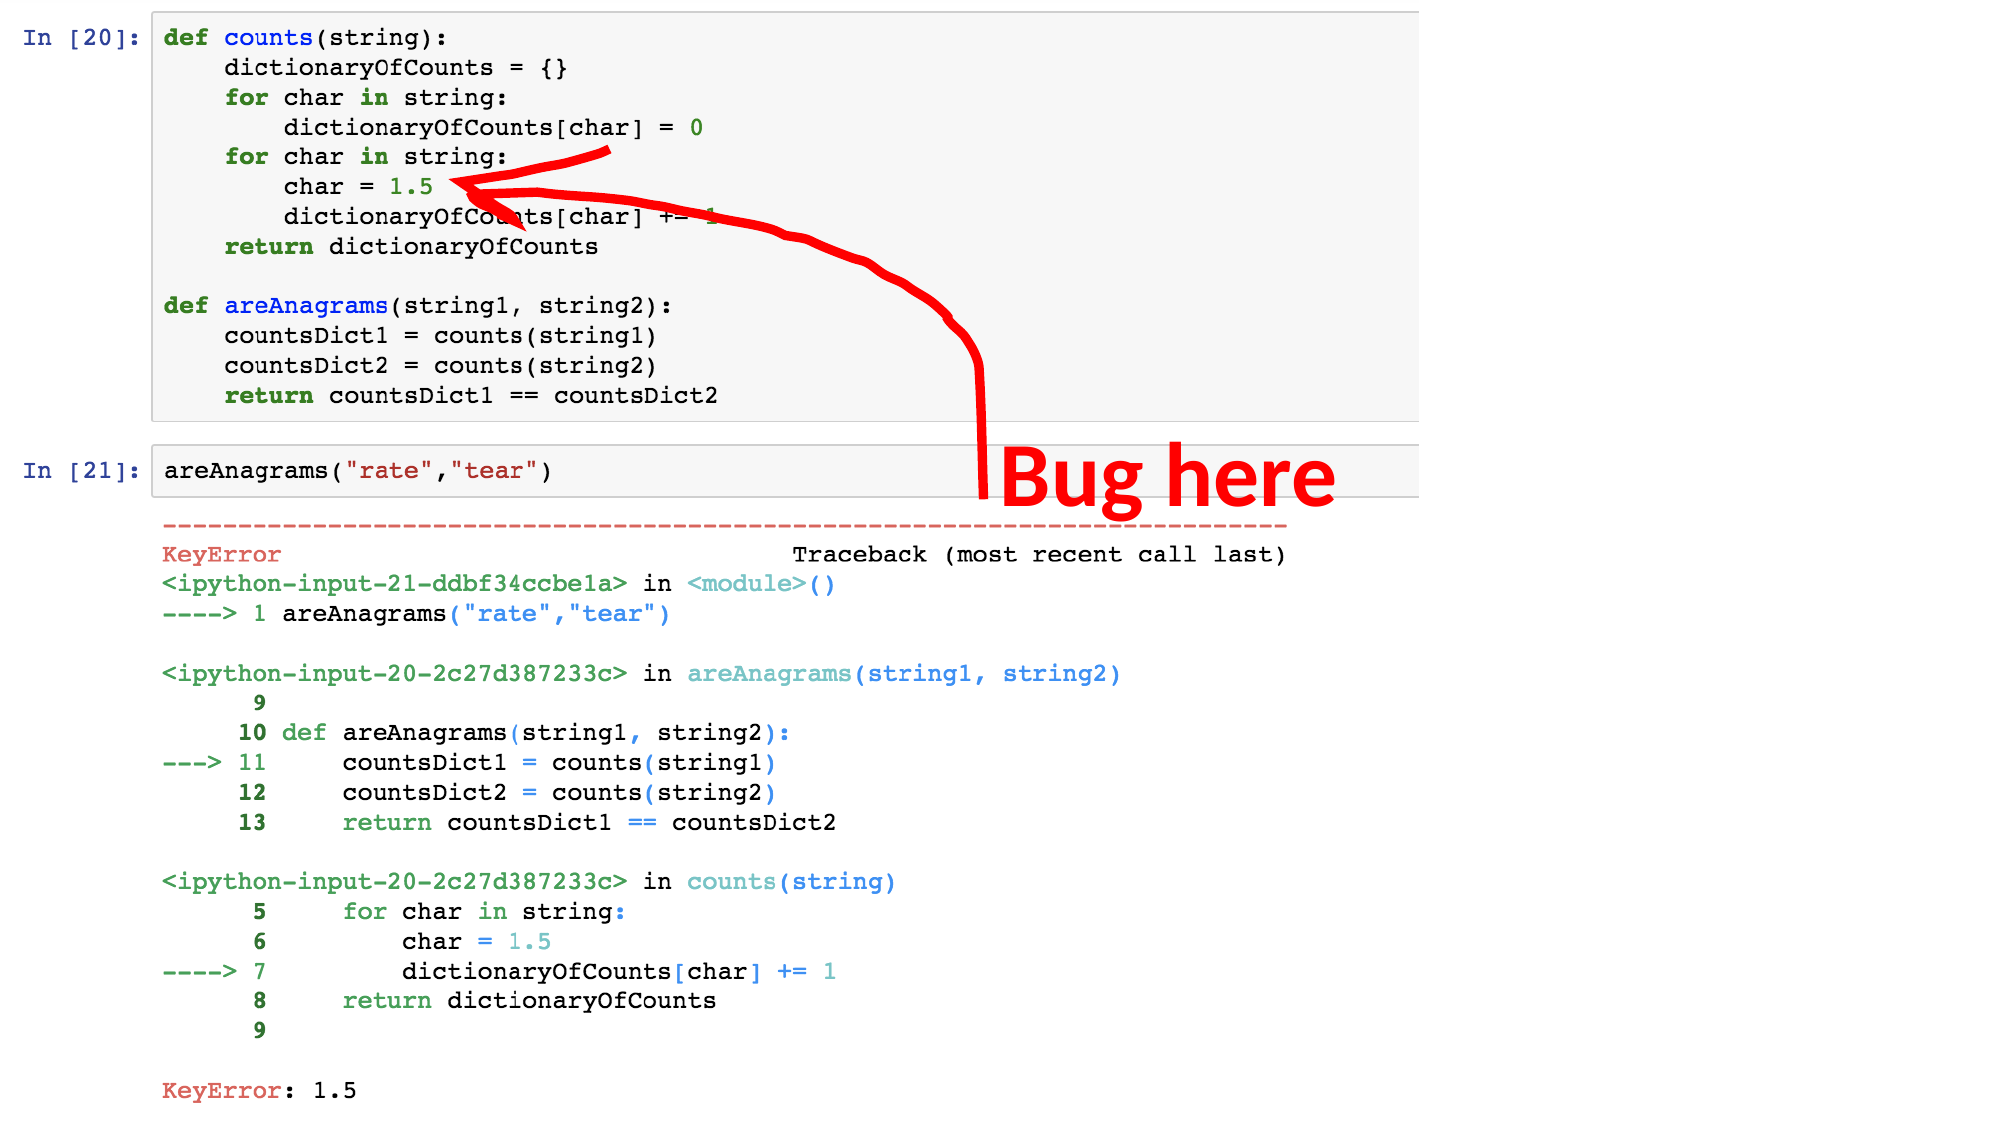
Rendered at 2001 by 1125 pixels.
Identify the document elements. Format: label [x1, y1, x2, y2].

picture [0, 0, 1419, 1125]
